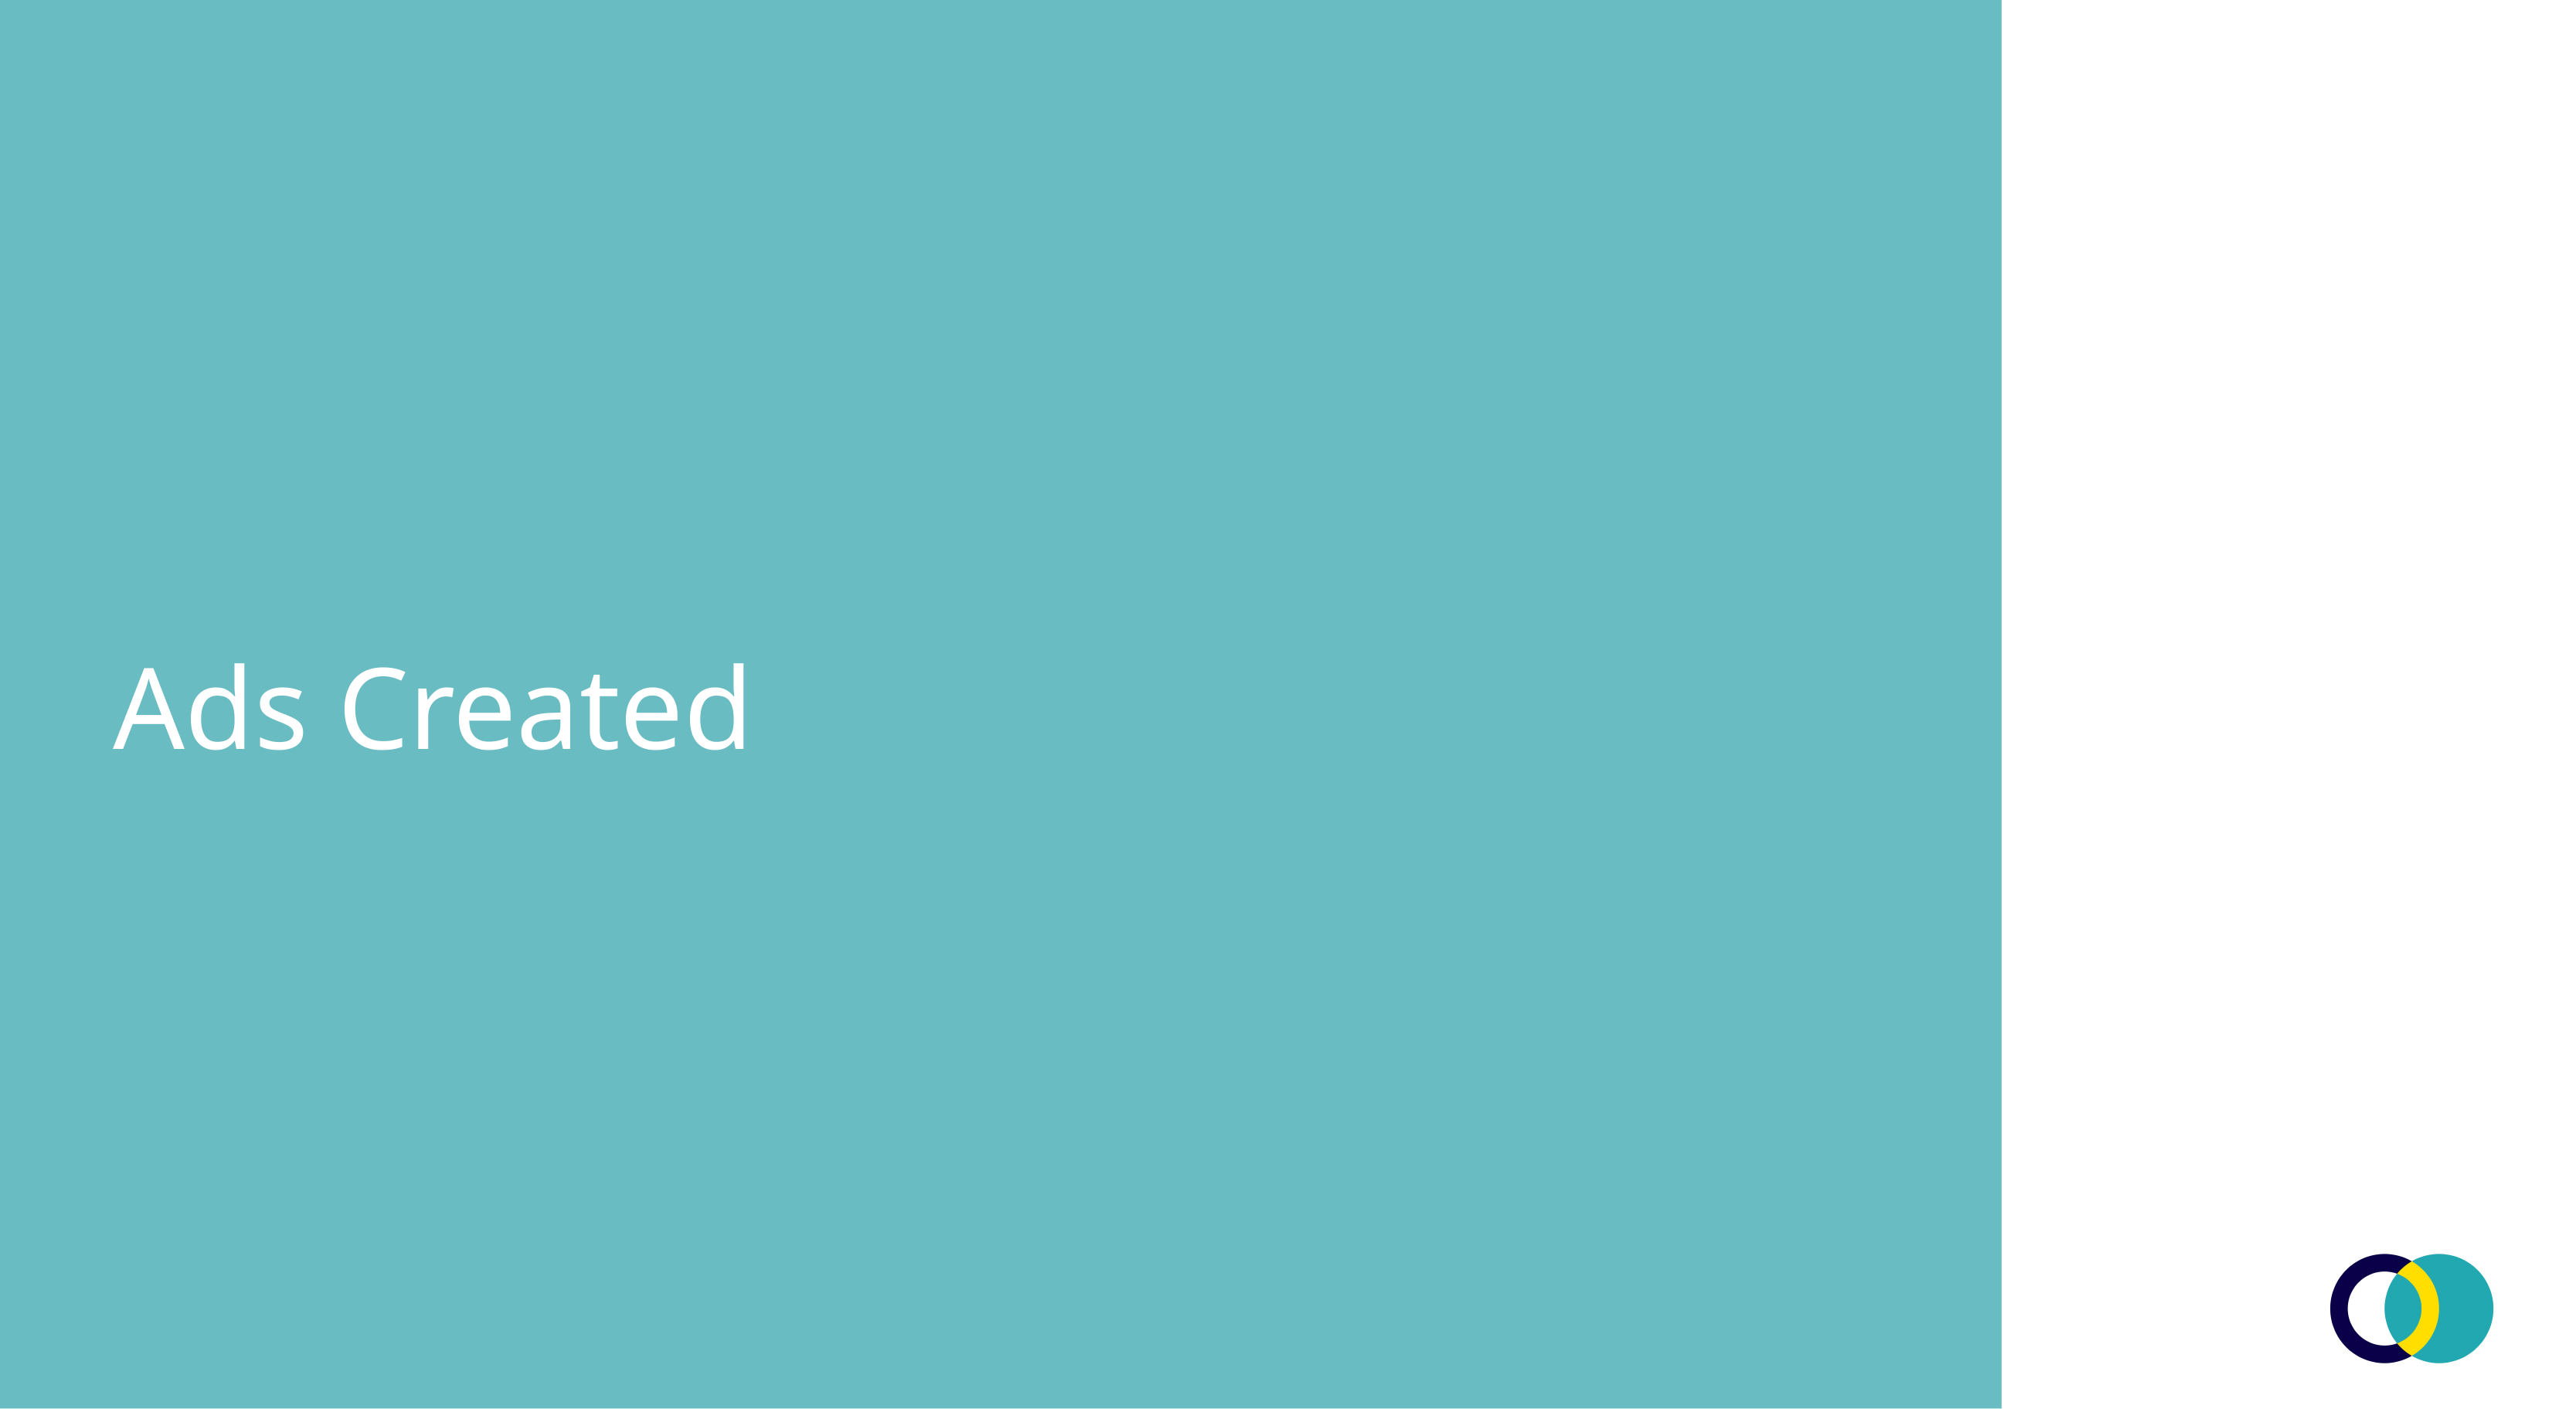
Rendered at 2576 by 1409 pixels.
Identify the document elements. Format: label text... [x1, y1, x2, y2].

picture [2289, 1186, 2534, 1396]
title Ads Created [87, 475, 1168, 934]
